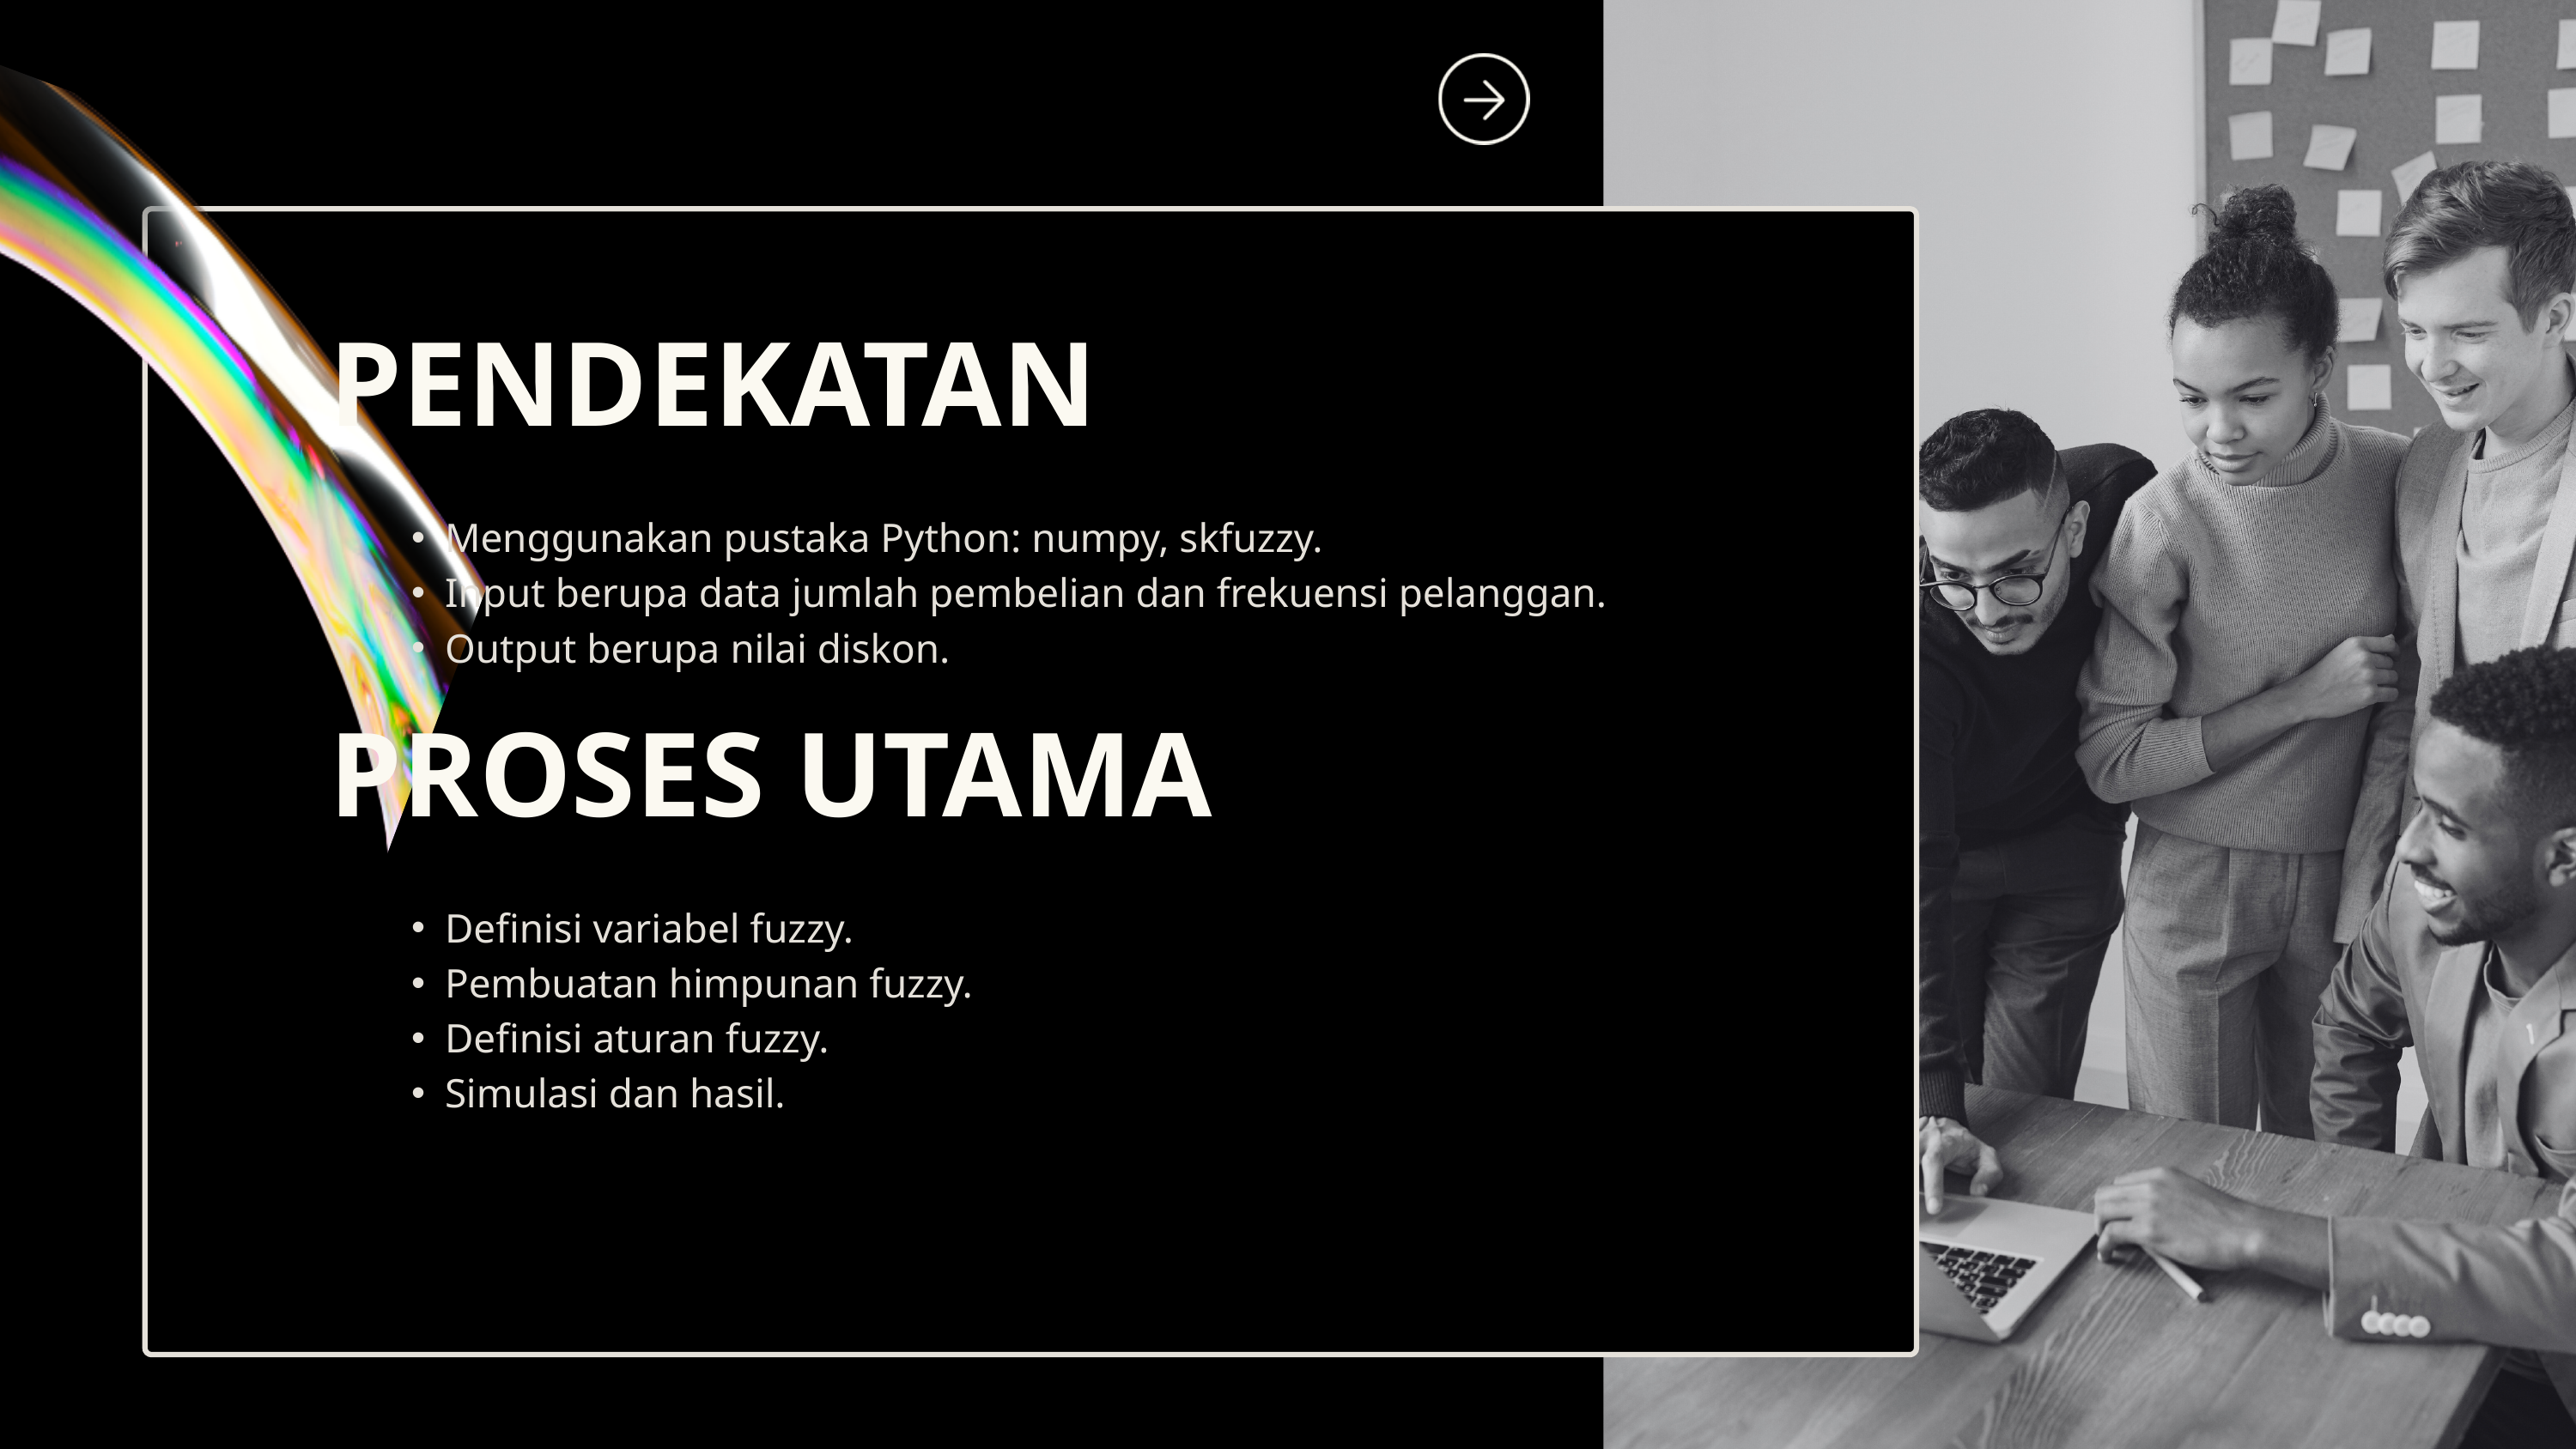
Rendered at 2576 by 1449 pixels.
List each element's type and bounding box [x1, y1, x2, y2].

text_box [1603, 0, 2576, 1449]
text_box [0, 64, 381, 1449]
text_box [144, 208, 1917, 1355]
text_box [1438, 53, 1530, 145]
